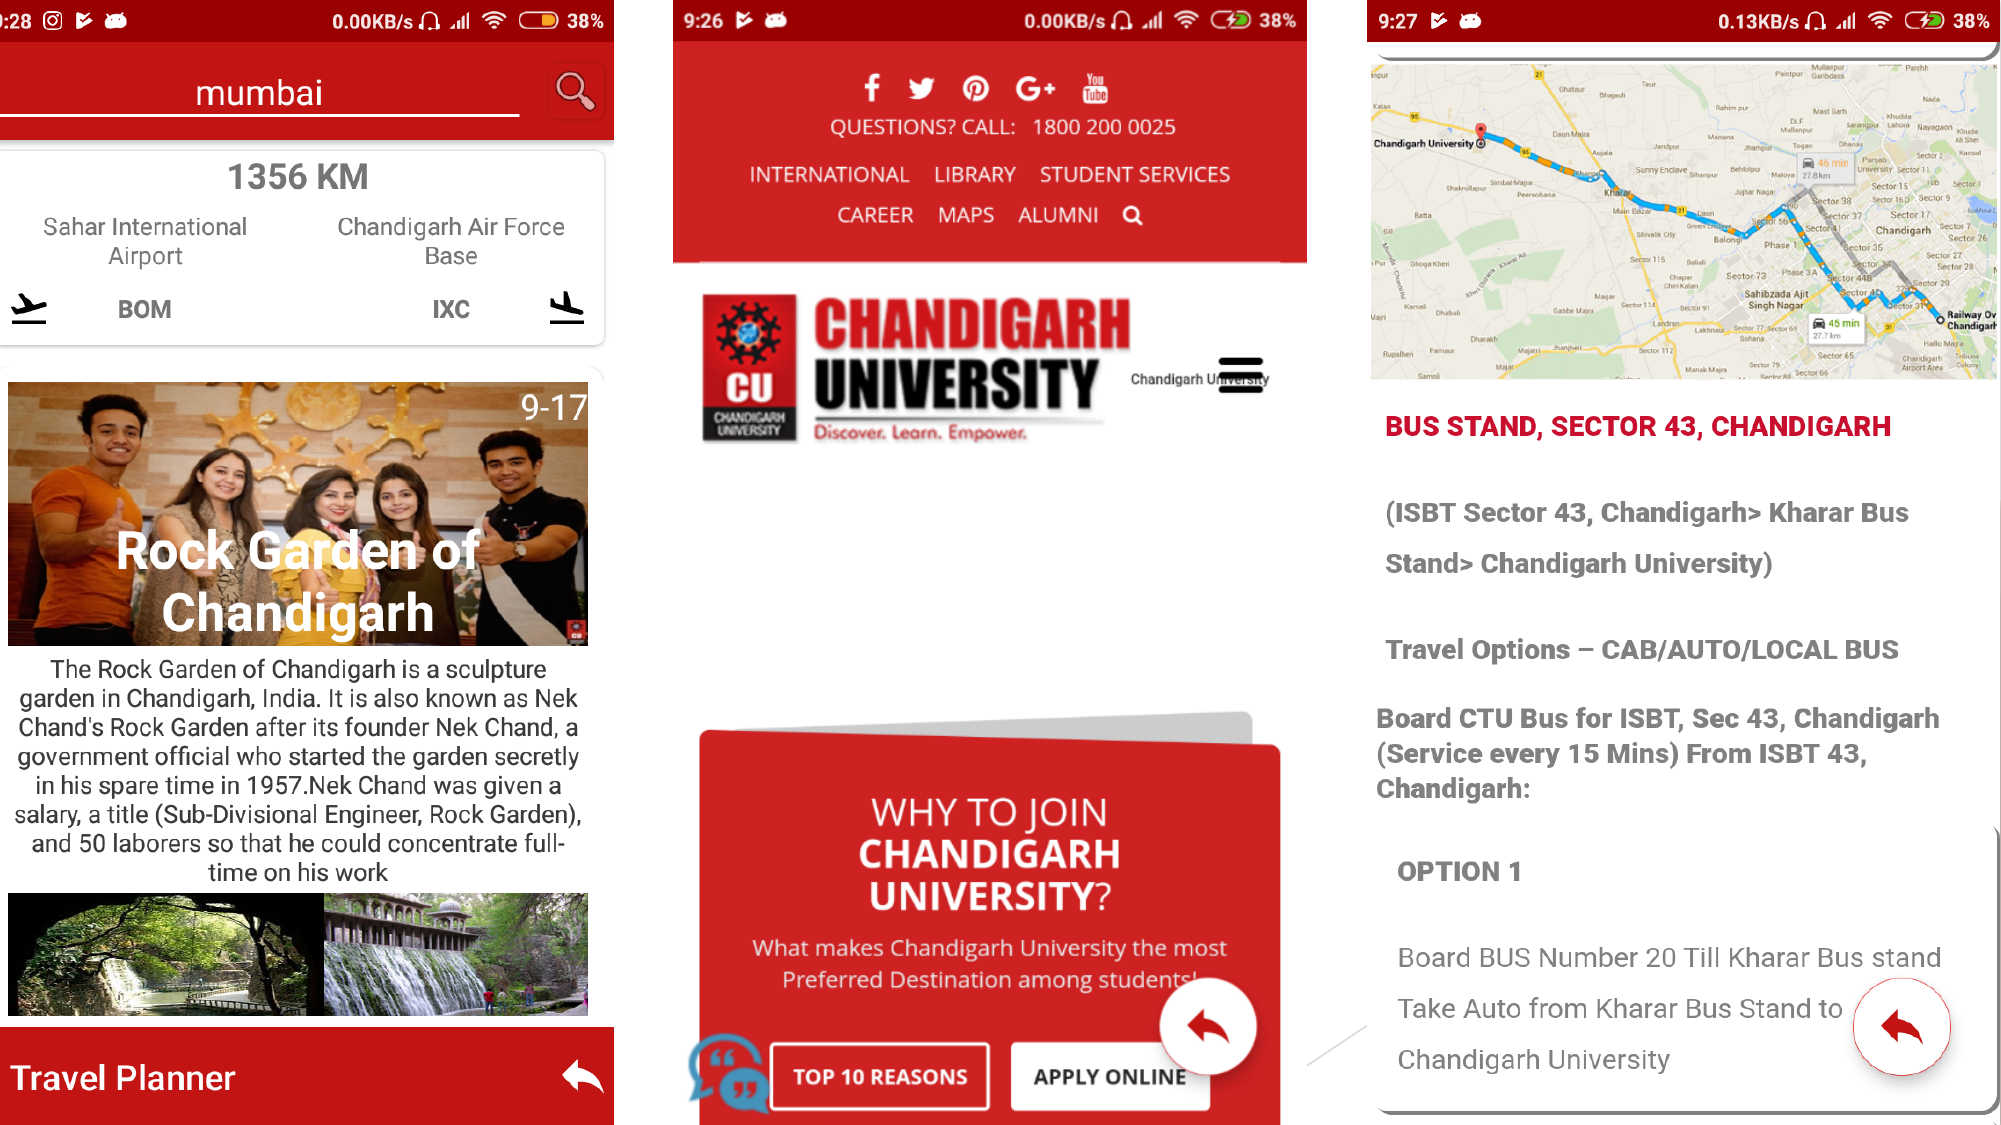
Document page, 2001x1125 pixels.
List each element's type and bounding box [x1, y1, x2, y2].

picture [1366, 0, 2000, 1125]
picture [0, 0, 615, 1125]
list [672, 0, 1307, 1125]
